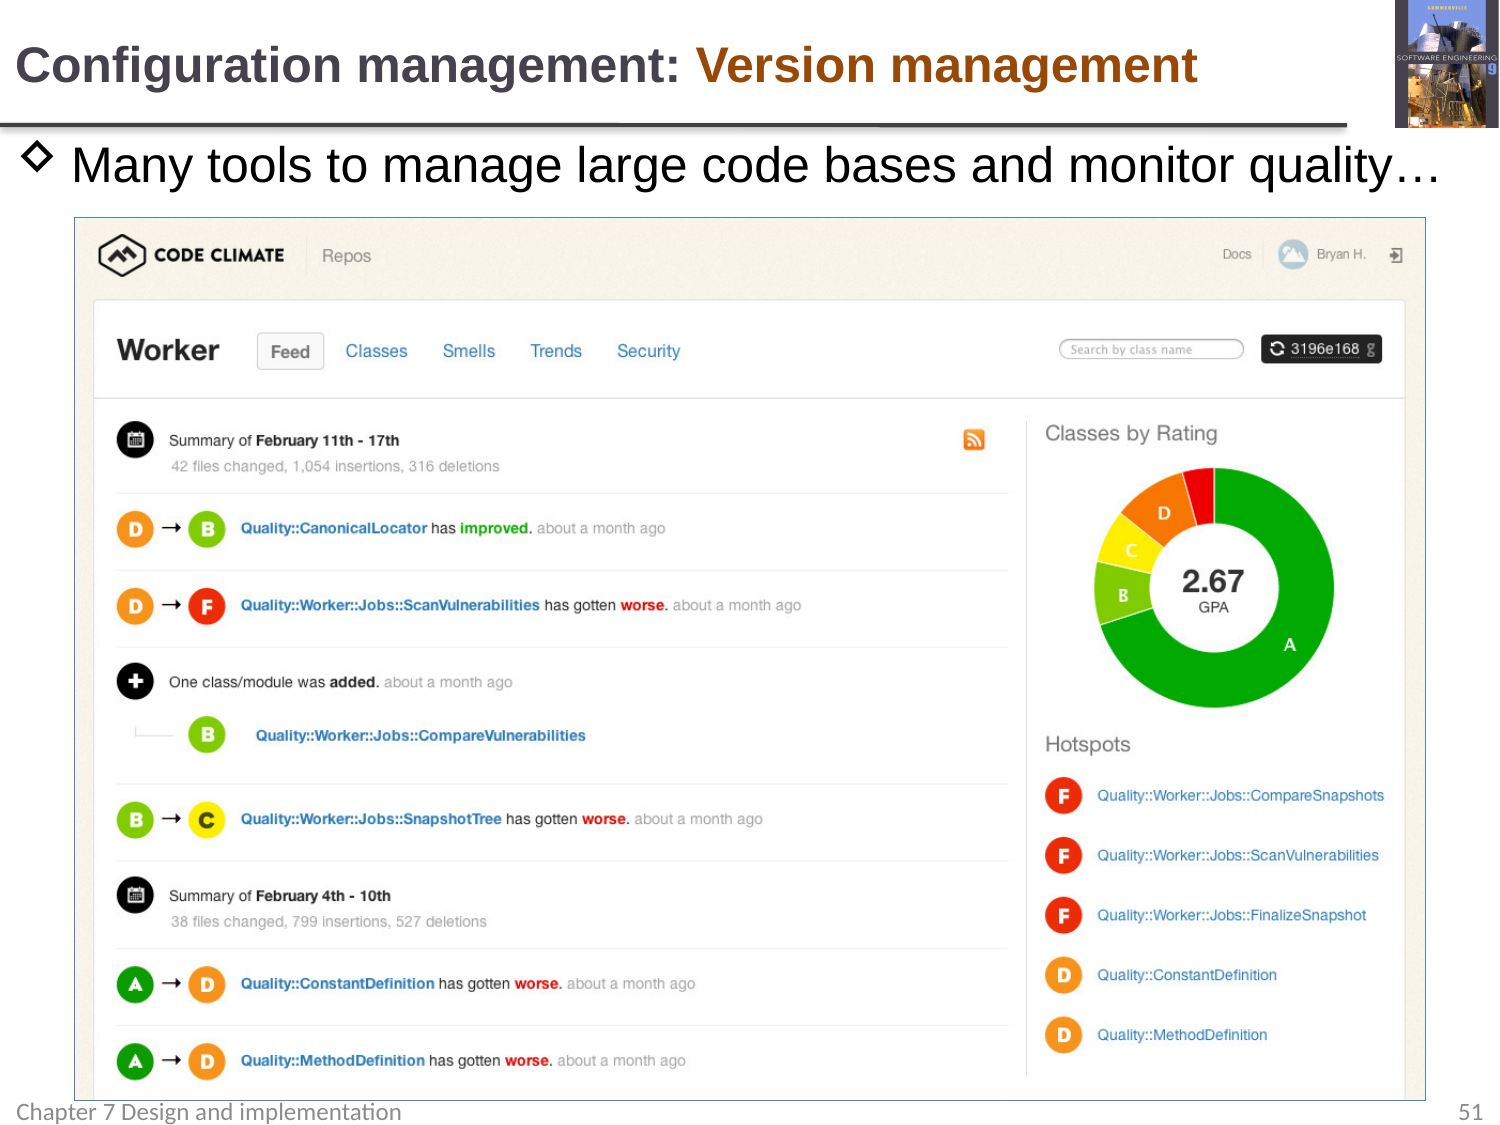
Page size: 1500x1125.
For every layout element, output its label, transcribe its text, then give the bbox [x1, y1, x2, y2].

title Configuration management: Version management [0, 0, 1397, 125]
list Many tools to manage large code bases and monitor quality… [0, 125, 1500, 1017]
picture [1397, 0, 1499, 125]
slide_number 51 [1148, 1095, 1499, 1125]
footer Chapter 7 Design and implementation [1, 1095, 477, 1125]
picture [74, 216, 1426, 1101]
